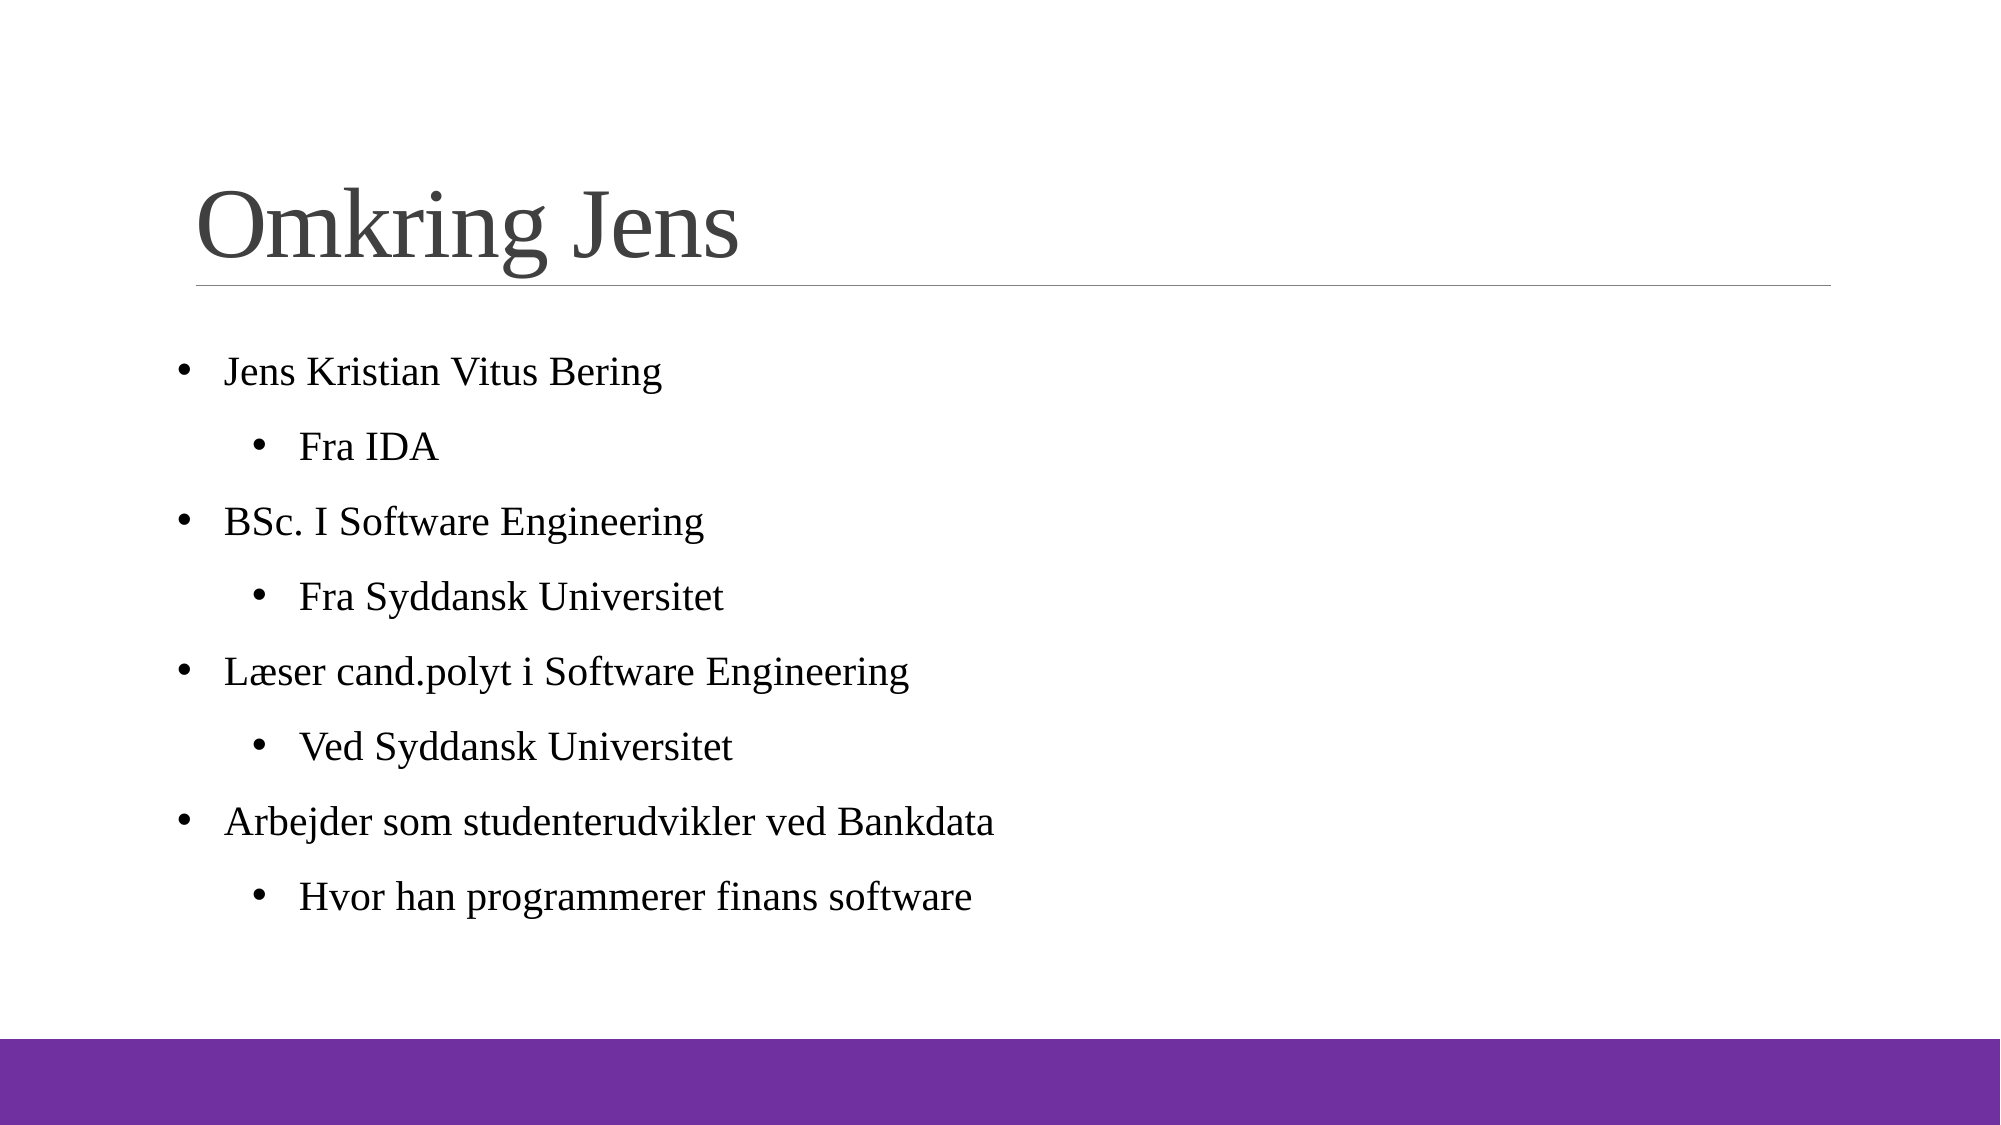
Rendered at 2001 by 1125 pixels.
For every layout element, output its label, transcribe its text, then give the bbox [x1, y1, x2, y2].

text_box Jens Kristian Vitus Bering Fra IDA BSc. I Software Engineering Fra Syddansk Universitet Læser cand.polyt i Software Engineering Ved Syddansk Universitet Arbejder som studenterudvikler ved Bankdata Hvor han programmerer finans software [162, 311, 1838, 1062]
title Omkring Jens [180, 47, 1830, 285]
